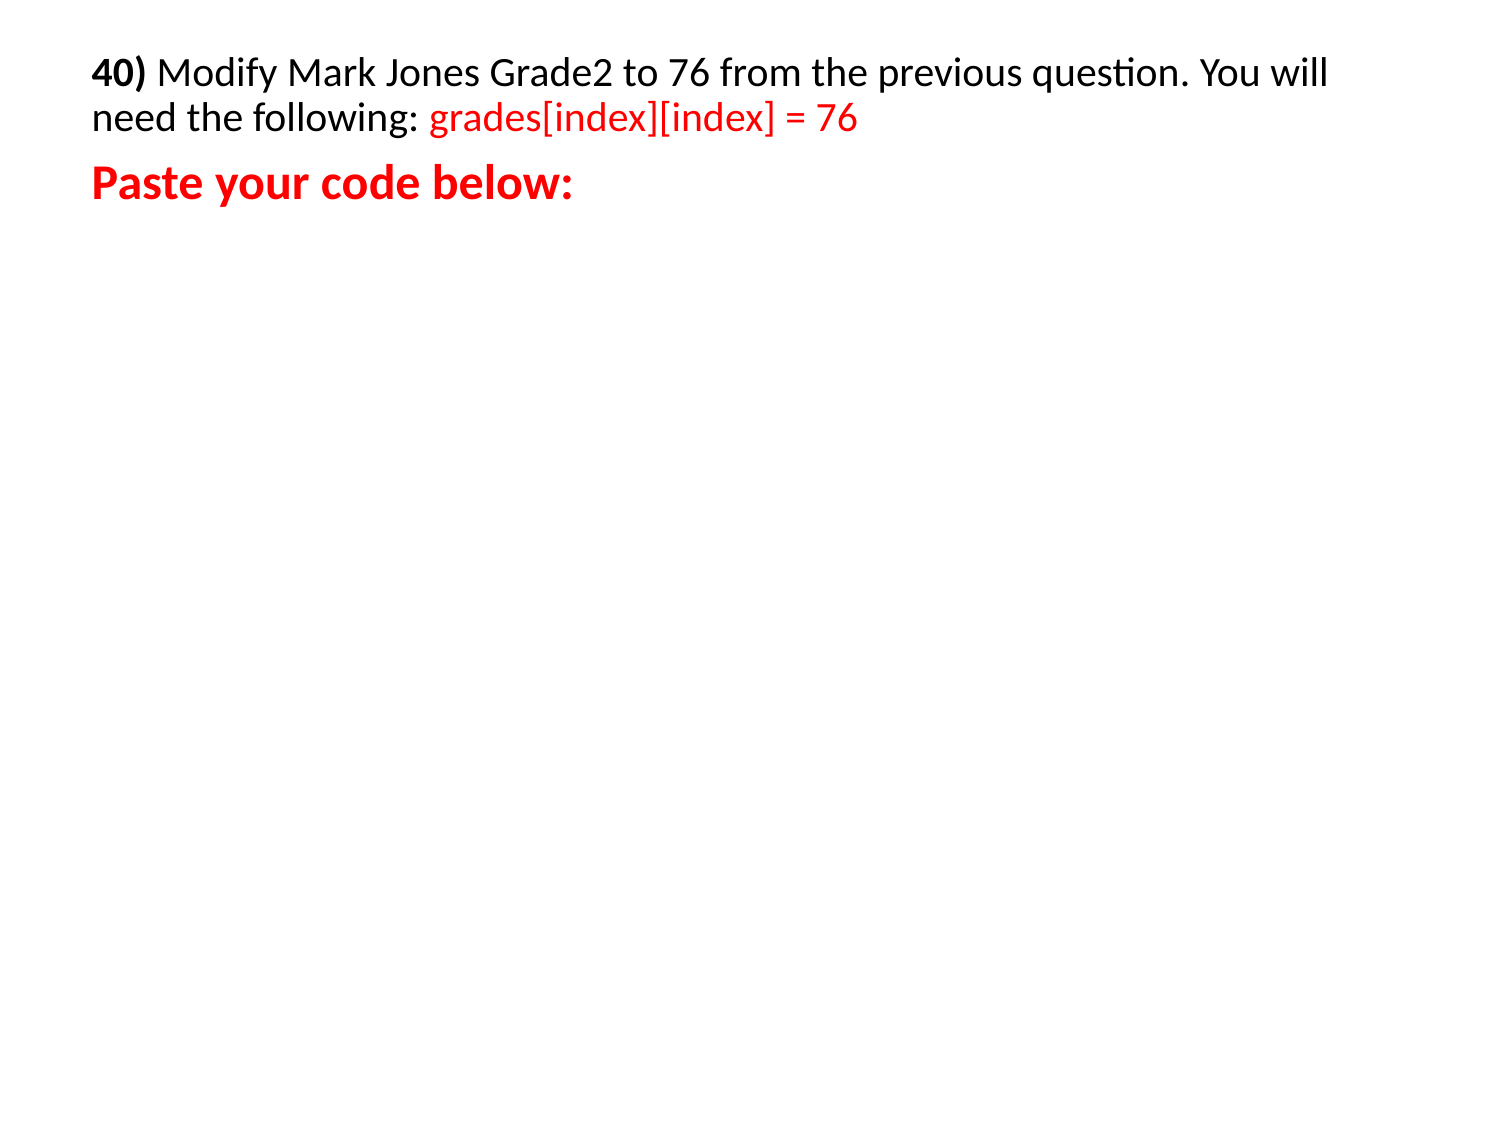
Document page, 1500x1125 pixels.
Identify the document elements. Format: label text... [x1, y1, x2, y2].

list 40) Modify Mark Jones Grade2 to 76 from the previous question. You will need the following: grades[index][index] = 76 Paste your code below: [76, 42, 1427, 786]
